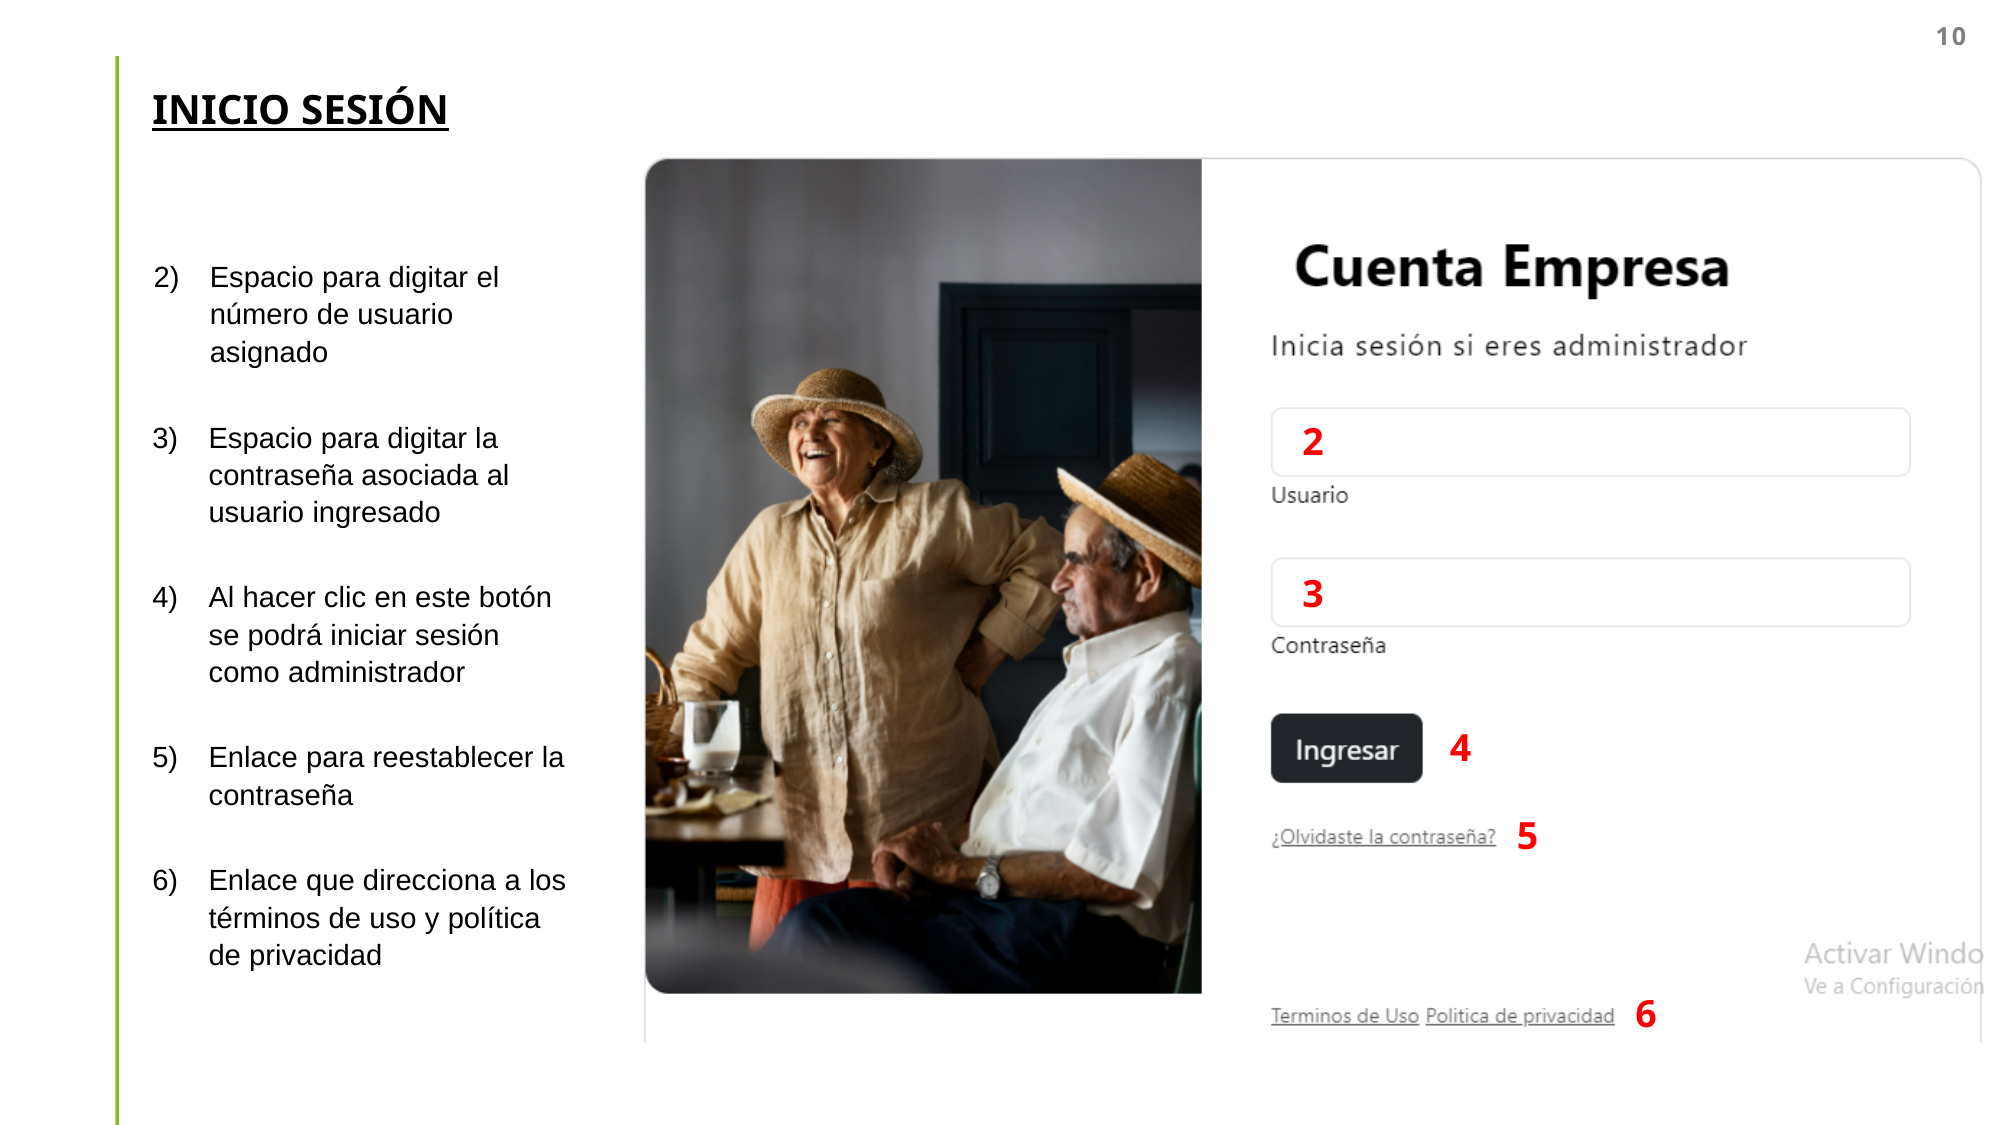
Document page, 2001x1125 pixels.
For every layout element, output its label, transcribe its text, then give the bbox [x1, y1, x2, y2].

picture [590, 155, 1985, 1043]
text_box Al hacer clic en este botón se podrá iniciar sesión como administrador [137, 568, 590, 696]
text_box Enlace que direcciona a los términos de uso y política de privacidad [137, 851, 590, 979]
text_box INICIO SESIÓN [137, 68, 503, 156]
text_box Enlace para reestablecer la contraseña [137, 729, 590, 819]
slide_number 10 [1839, 7, 1982, 68]
text_box Espacio para digitar el número de usuario asignado [138, 248, 590, 376]
text_box Espacio para digitar la contraseña asociada al usuario ingresado [137, 409, 590, 536]
